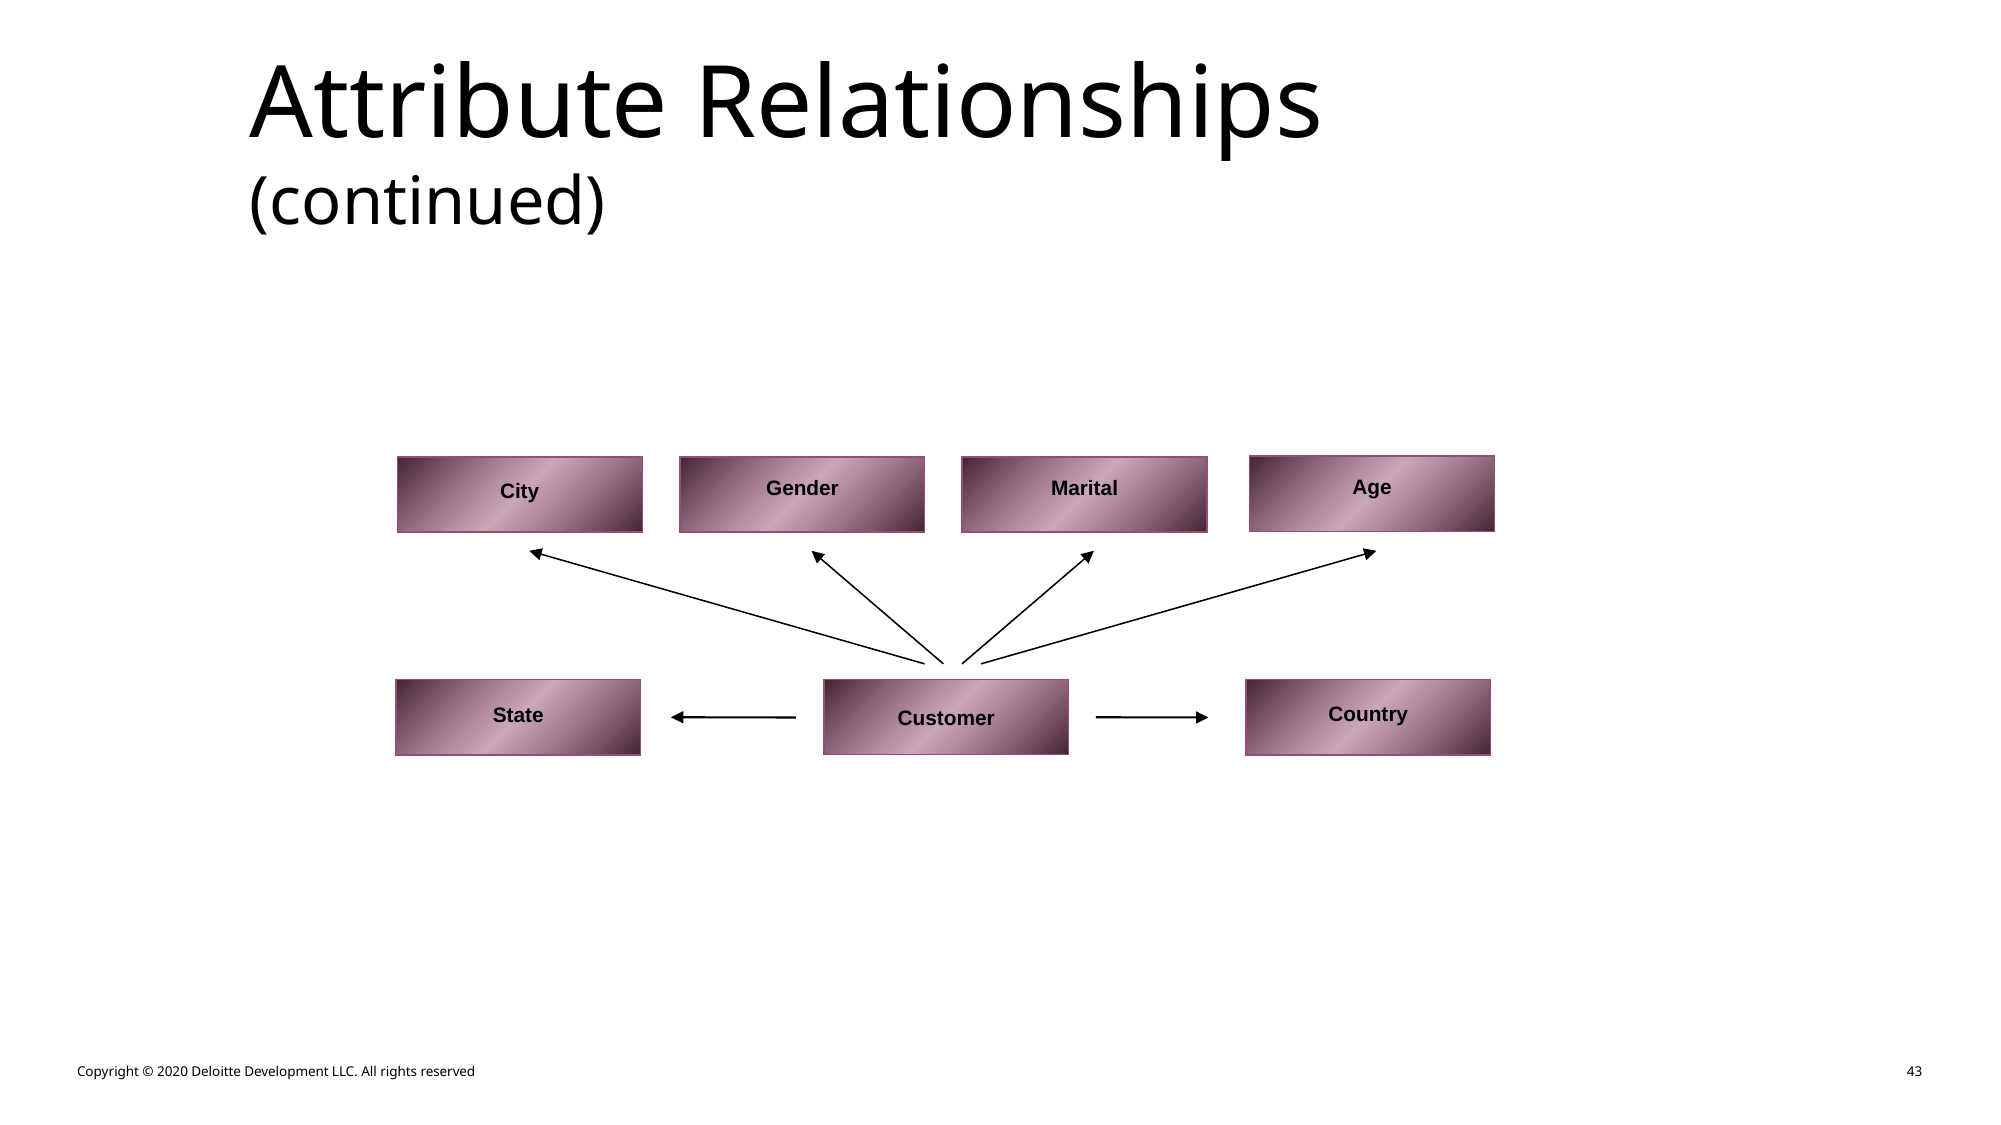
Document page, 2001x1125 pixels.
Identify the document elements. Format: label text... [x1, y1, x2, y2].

text_box Customer [842, 697, 1050, 737]
text_box [981, 548, 1377, 664]
text_box [397, 456, 643, 532]
text_box City [416, 470, 624, 511]
text_box Marital [981, 467, 1189, 508]
text_box [811, 550, 944, 664]
title Attribute Relationships (continued) [249, 37, 1625, 256]
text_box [395, 679, 641, 756]
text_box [1245, 679, 1491, 756]
text_box Gender [698, 467, 906, 508]
text_box [1249, 456, 1495, 532]
text_box [962, 456, 1207, 532]
text_box Age [1268, 466, 1476, 507]
text_box [679, 456, 925, 532]
text_box [961, 550, 1094, 664]
text_box [823, 679, 1069, 755]
text_box [529, 548, 925, 664]
